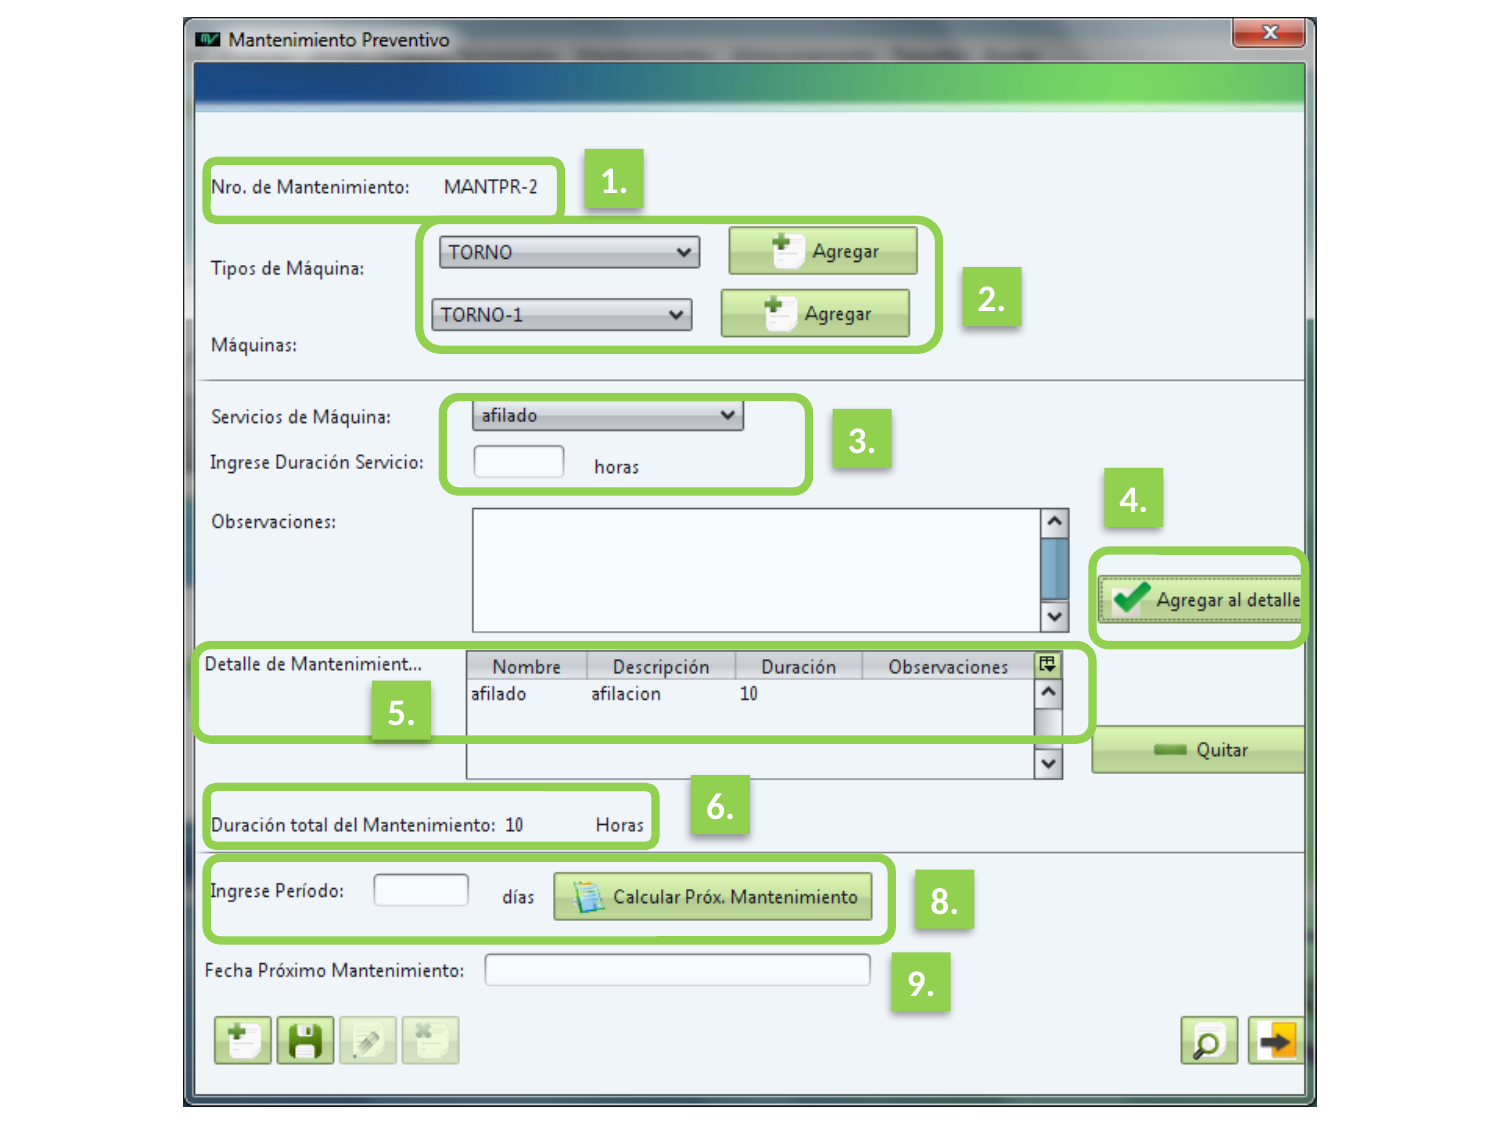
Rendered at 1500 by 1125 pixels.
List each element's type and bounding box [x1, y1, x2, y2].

text_box [183, 17, 1317, 1108]
